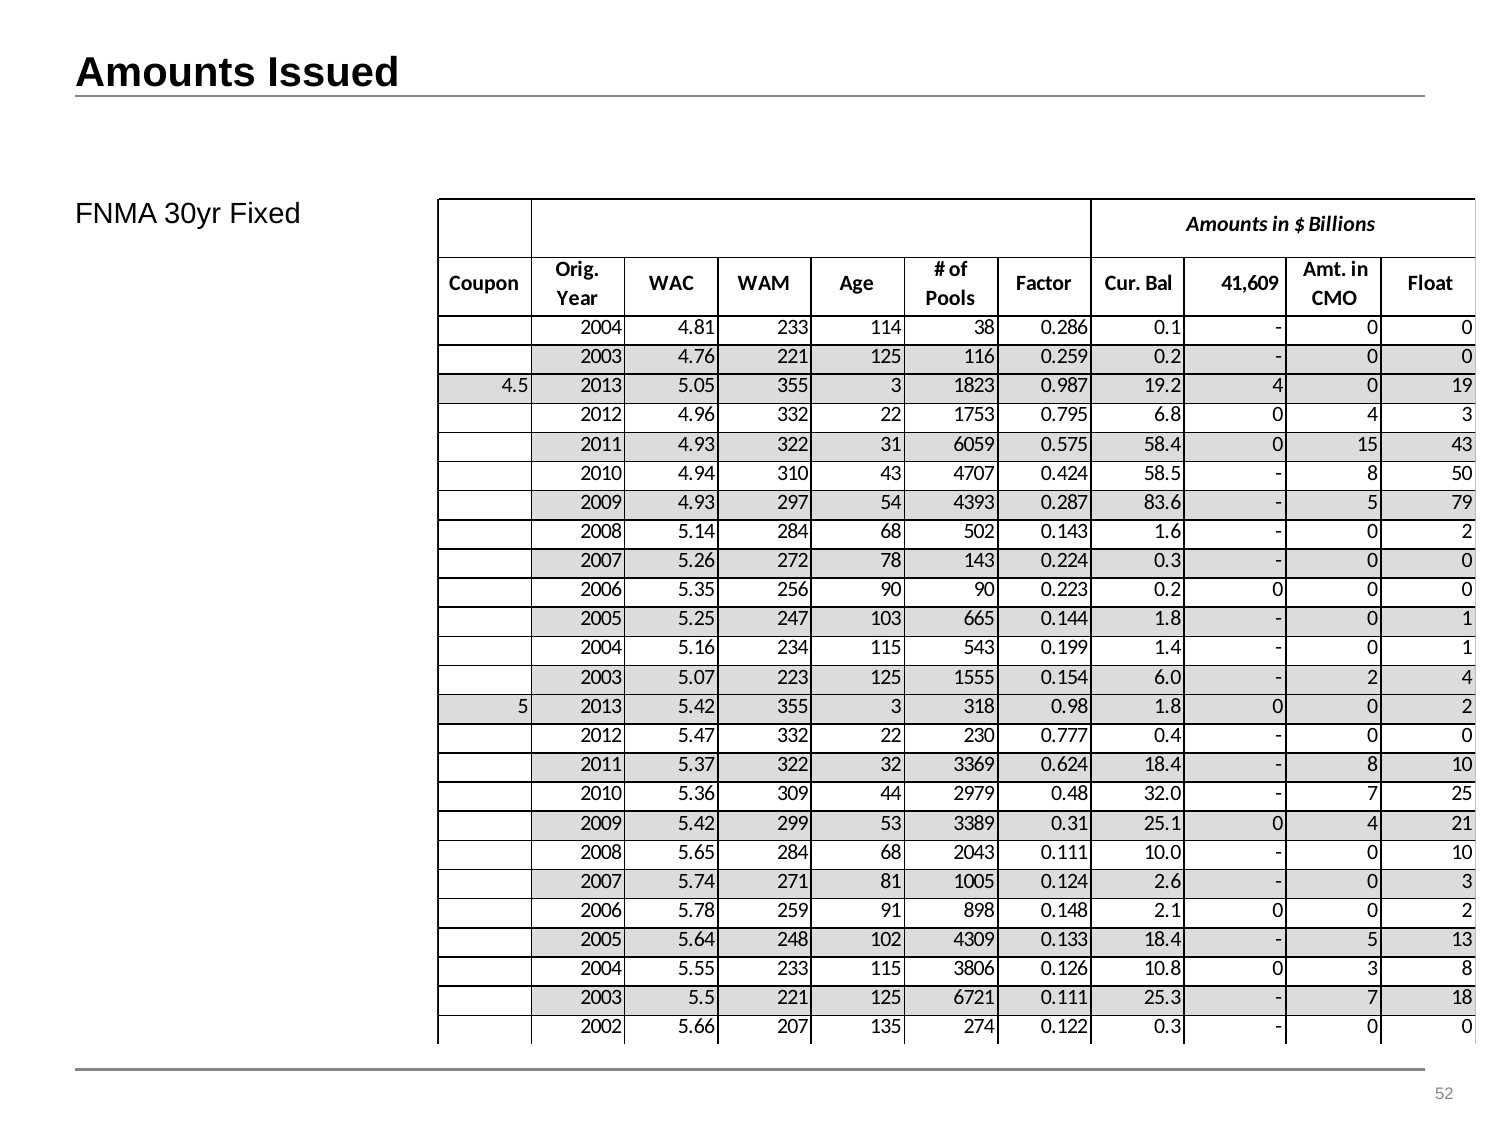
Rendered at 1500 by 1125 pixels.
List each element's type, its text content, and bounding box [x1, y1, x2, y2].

title Amounts Issued [75, 45, 1424, 96]
picture [437, 198, 1477, 1046]
list FNMA 30yr Fixed [75, 187, 388, 1013]
